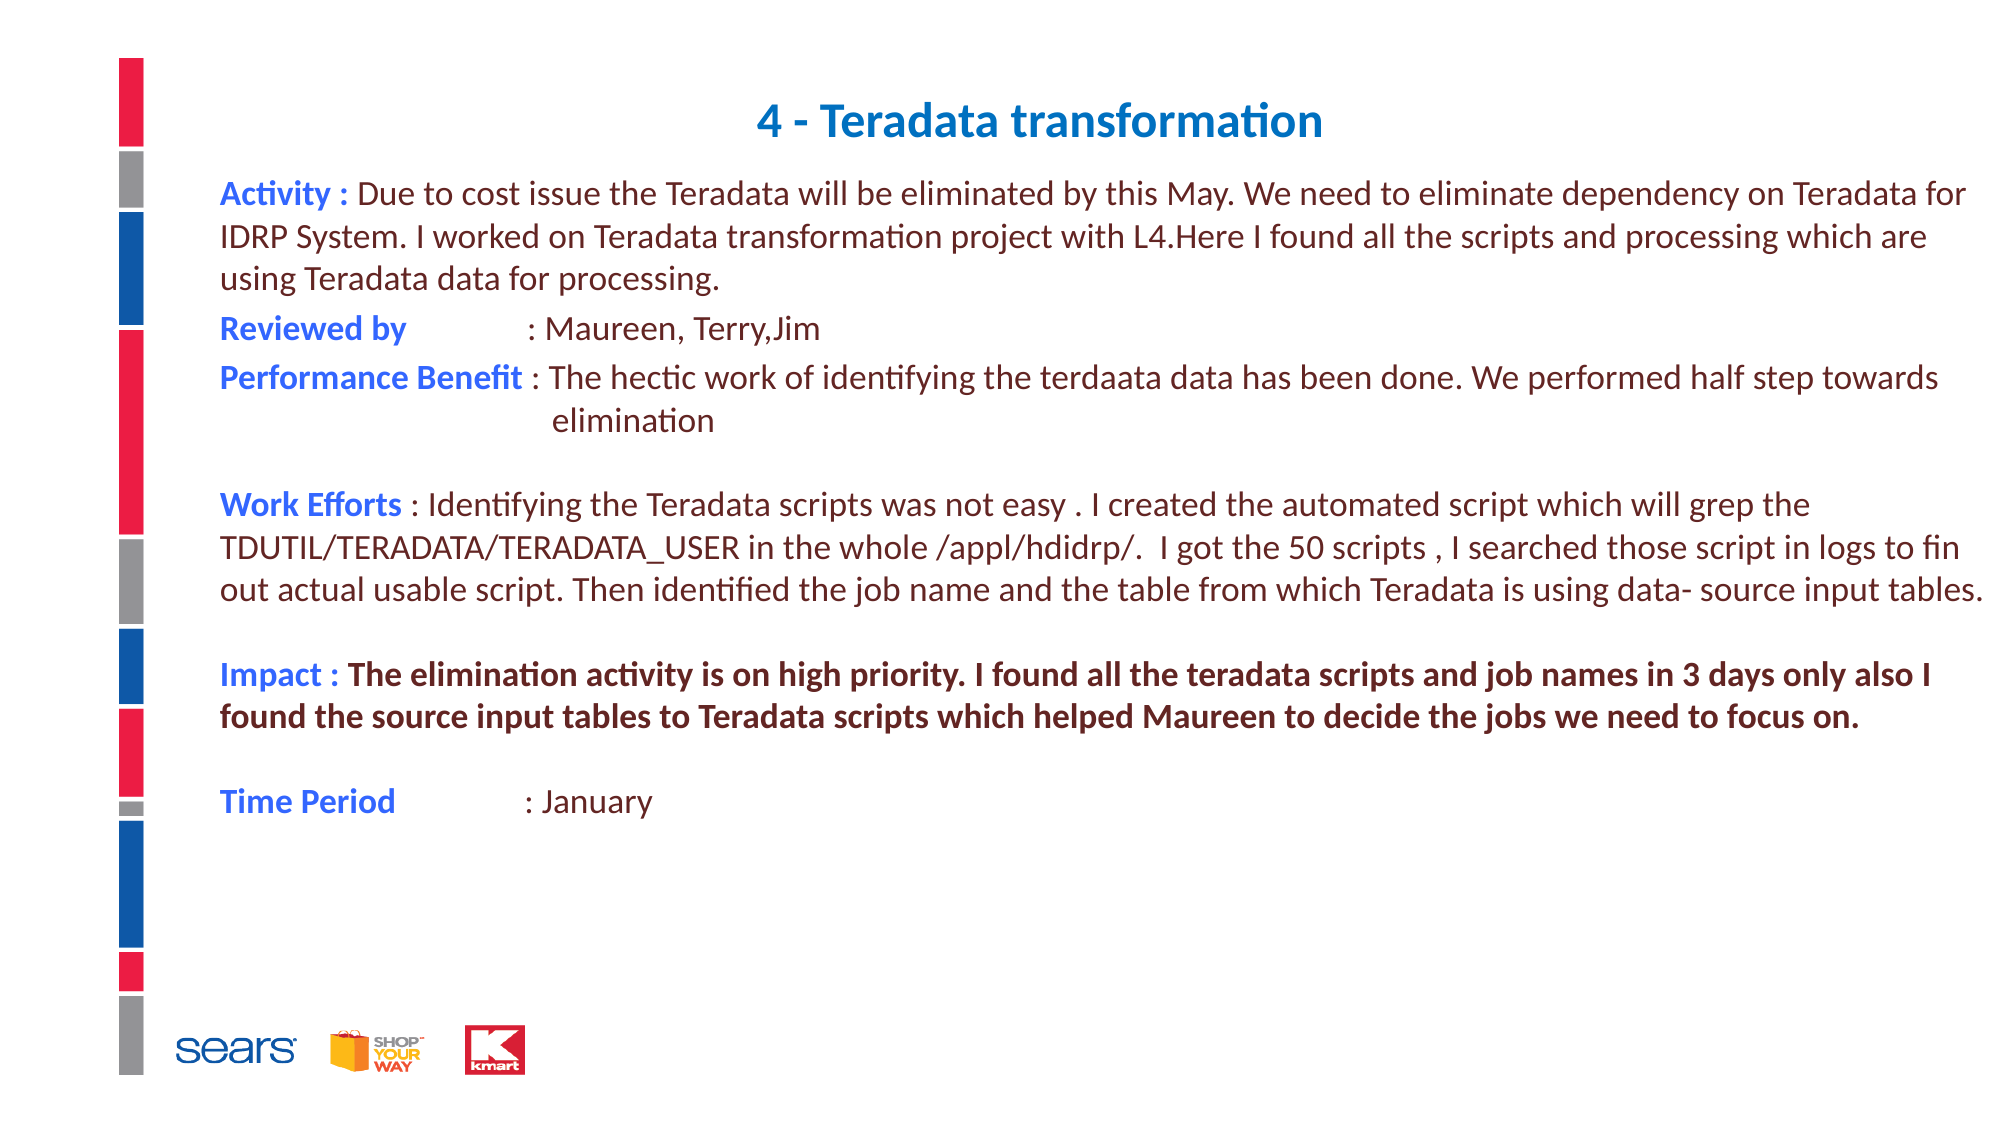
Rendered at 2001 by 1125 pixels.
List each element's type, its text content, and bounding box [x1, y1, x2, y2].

list Activity : Due to cost issue the Teradata will be eliminated by this May. We need to eliminate dependency on Teradata for IDRP System. I worked on Teradata transformation project with L4.Here I found all the scripts and processing which are using Teradata data for processing. Reviewed by : Maureen, Terry,Jim Performance Benefit : The hectic work of identifying the terdaata data has been done. We performed half step towards elimination Work Efforts : Identifying the Teradata scripts was not easy . I created the automated script which will grep the TDUTIL/TERADATA/TERADATA_USER in the whole /appl/hdidrp/. I got the 50 scripts , I searched those script in logs to fin out actual usable script. Then identified the job name and the table from which Teradata is using data- source input tables. Impact : The elimination activity is on high priority. I found all the teradata scripts and job names in 3 days only also I found the source input tables to Teradata scripts which helped Maureen to decide the jobs we need to focus on. Time Period : January [205, 162, 2000, 959]
title 4 - Teradata transformation [205, 79, 1875, 162]
picture [119, 58, 525, 1075]
